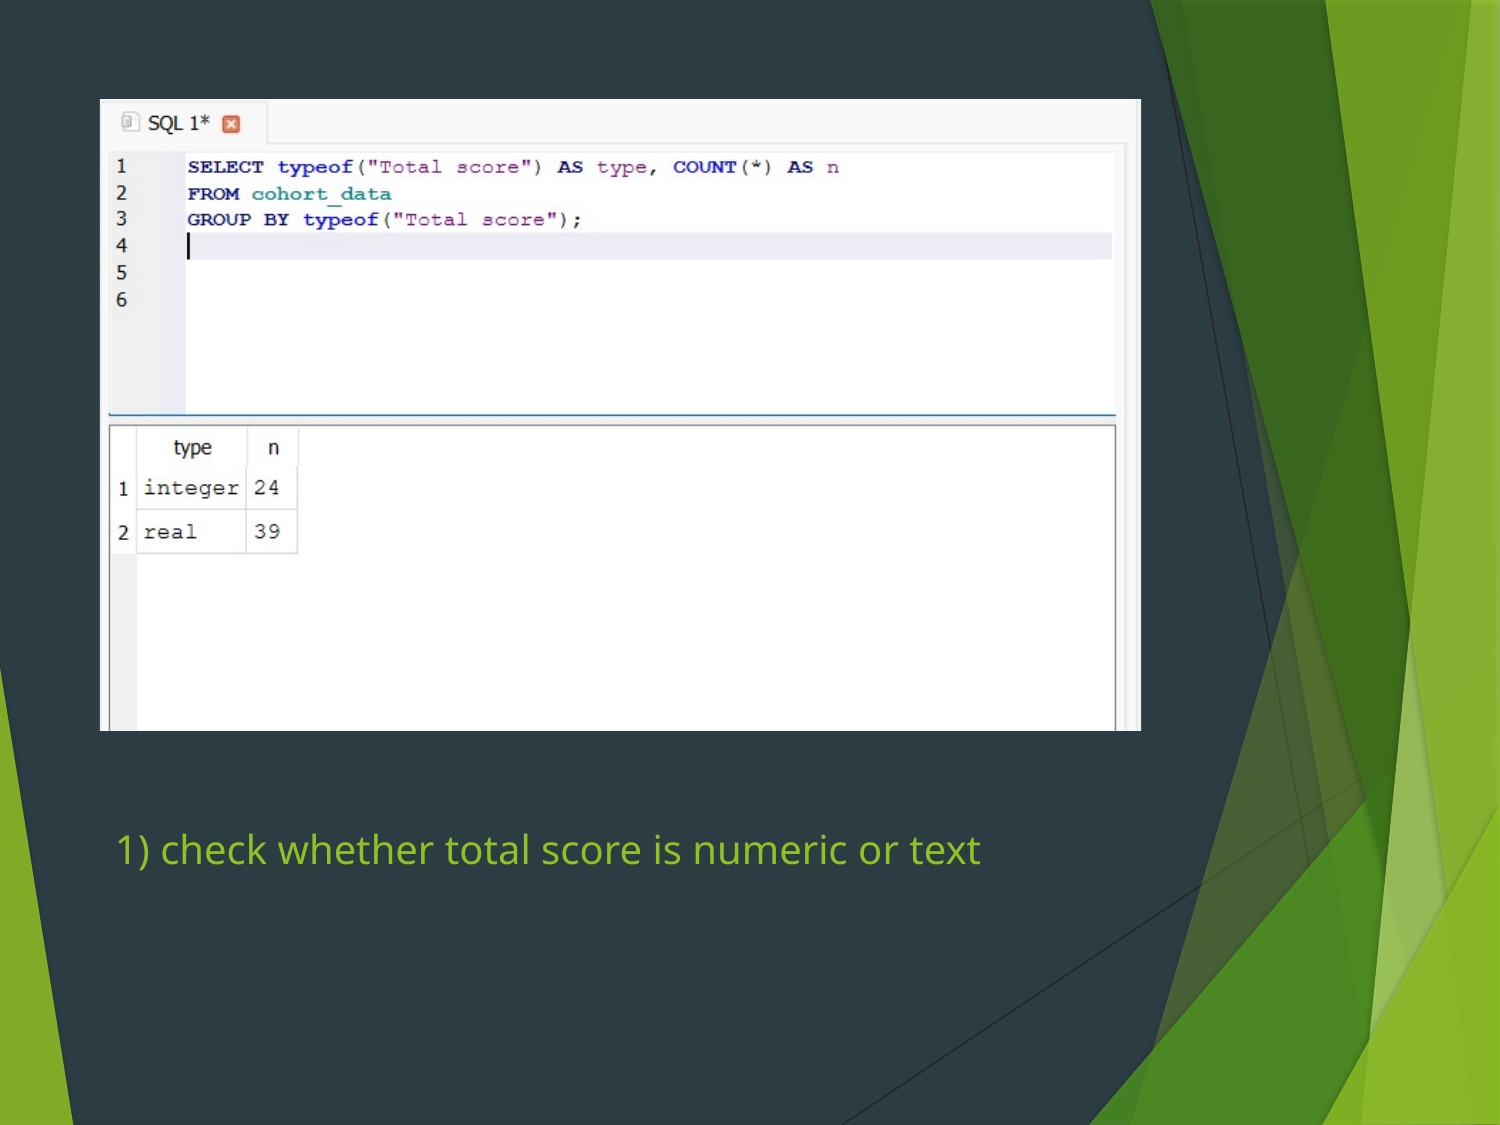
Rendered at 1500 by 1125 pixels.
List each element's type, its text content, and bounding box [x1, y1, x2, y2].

picture [99, 99, 1142, 732]
title 1) check whether total score is numeric or text [99, 787, 1142, 881]
